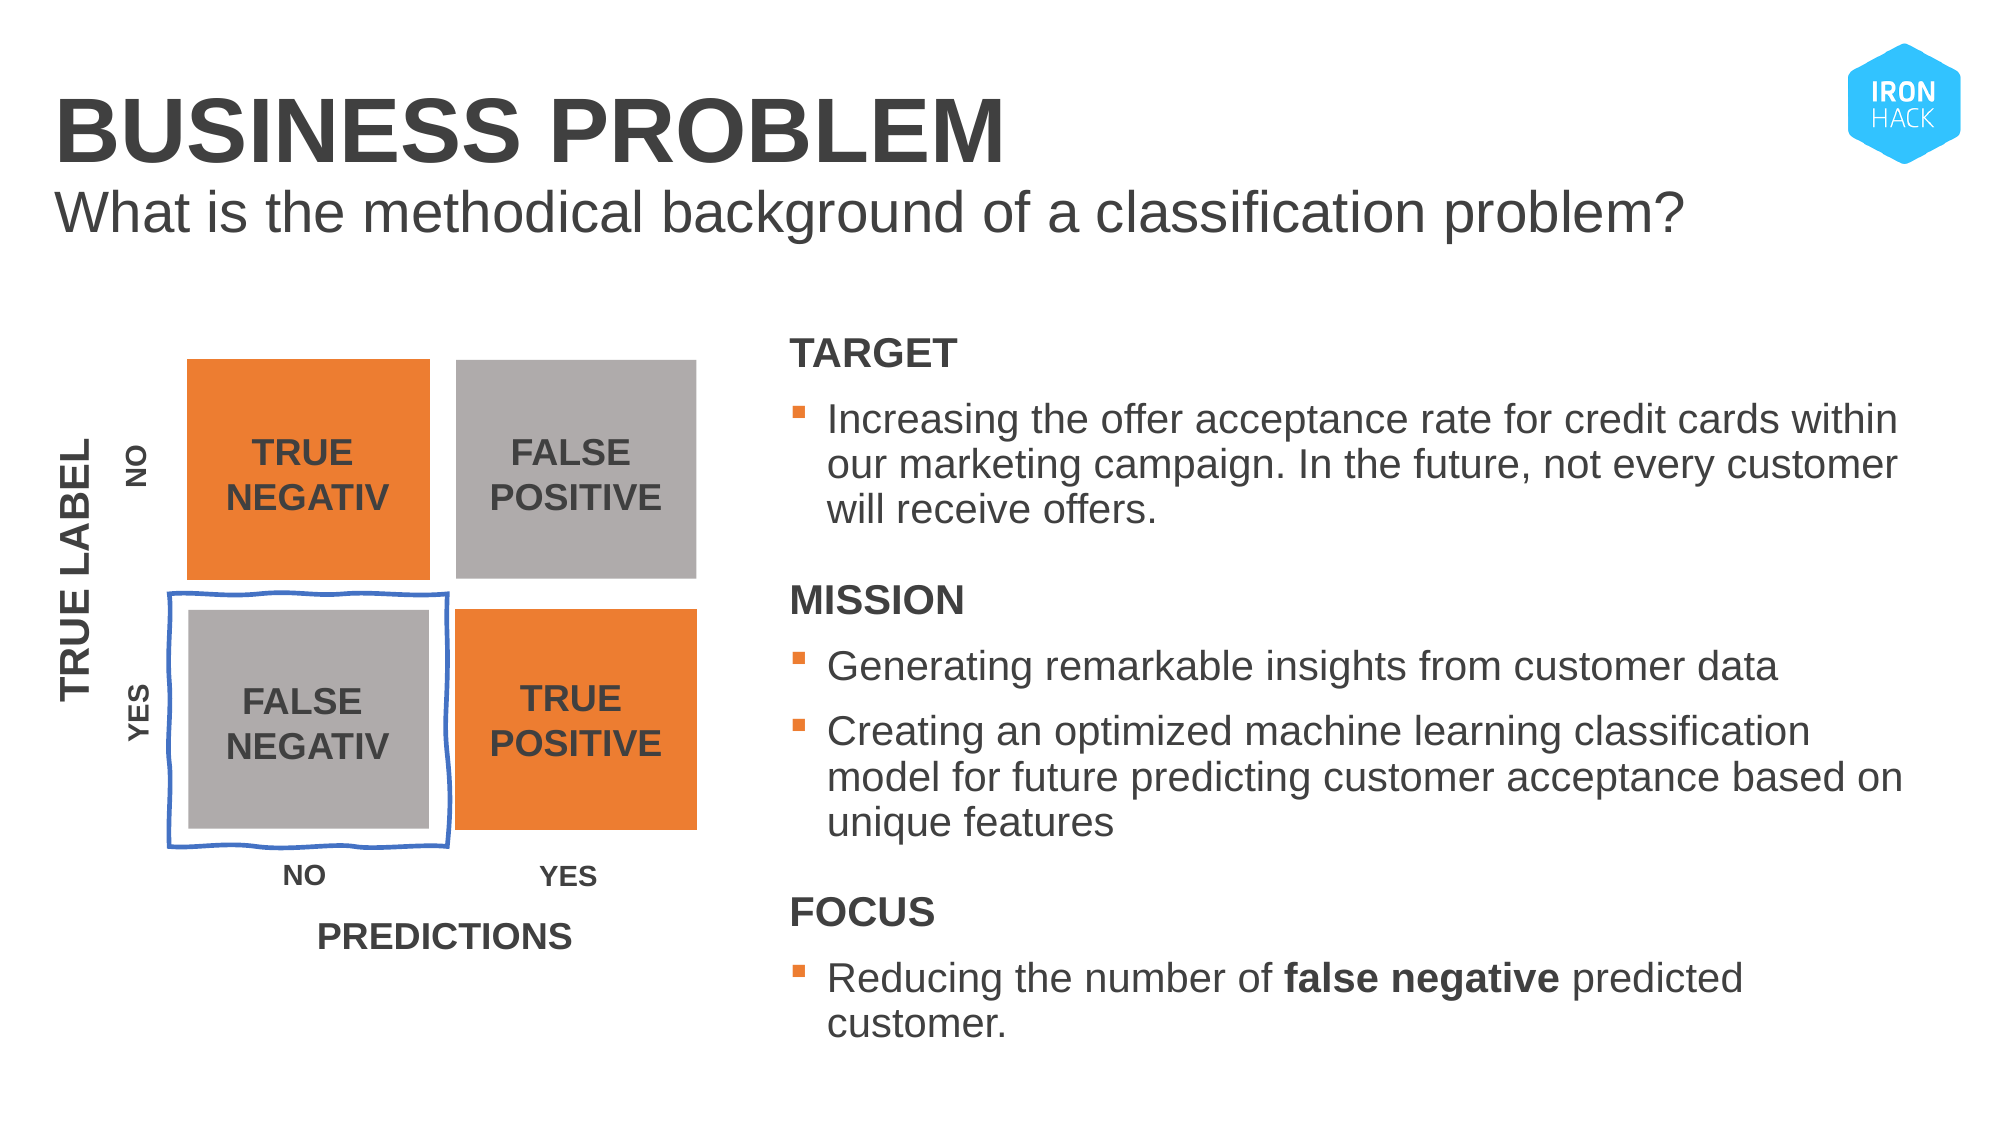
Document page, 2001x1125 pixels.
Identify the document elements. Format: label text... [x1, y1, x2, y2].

text_box [455, 359, 697, 580]
text_box TRUE LABEL [39, 423, 105, 718]
text_box FALSE POSITIVE [474, 420, 678, 526]
title BUSINESS PROBLEM What is the methodical background of a classification problem? [39, 59, 1863, 269]
text_box [167, 591, 451, 849]
text_box YES [112, 602, 162, 825]
text_box NO [188, 848, 421, 899]
text_box [187, 359, 430, 580]
text_box TRUE NEGATIV [210, 420, 405, 526]
text_box PREDICTIONS [302, 904, 592, 965]
text_box TRUE POSITIVE [474, 666, 678, 771]
text_box NO [109, 355, 160, 578]
picture [1847, 42, 1961, 164]
list TARGET Increasing the offer acceptance rate for credit cards within our marketing campaign. In the future, not every customer will receive offers. MISSION Generating remarkable insights from customer data Creating an optimized machine learning classification model for future predicting customer acceptance based on unique features FOCUS Reducing the number of false negative predicted customer. [774, 268, 1946, 1110]
text_box YES [452, 849, 685, 900]
text_box [455, 609, 697, 830]
